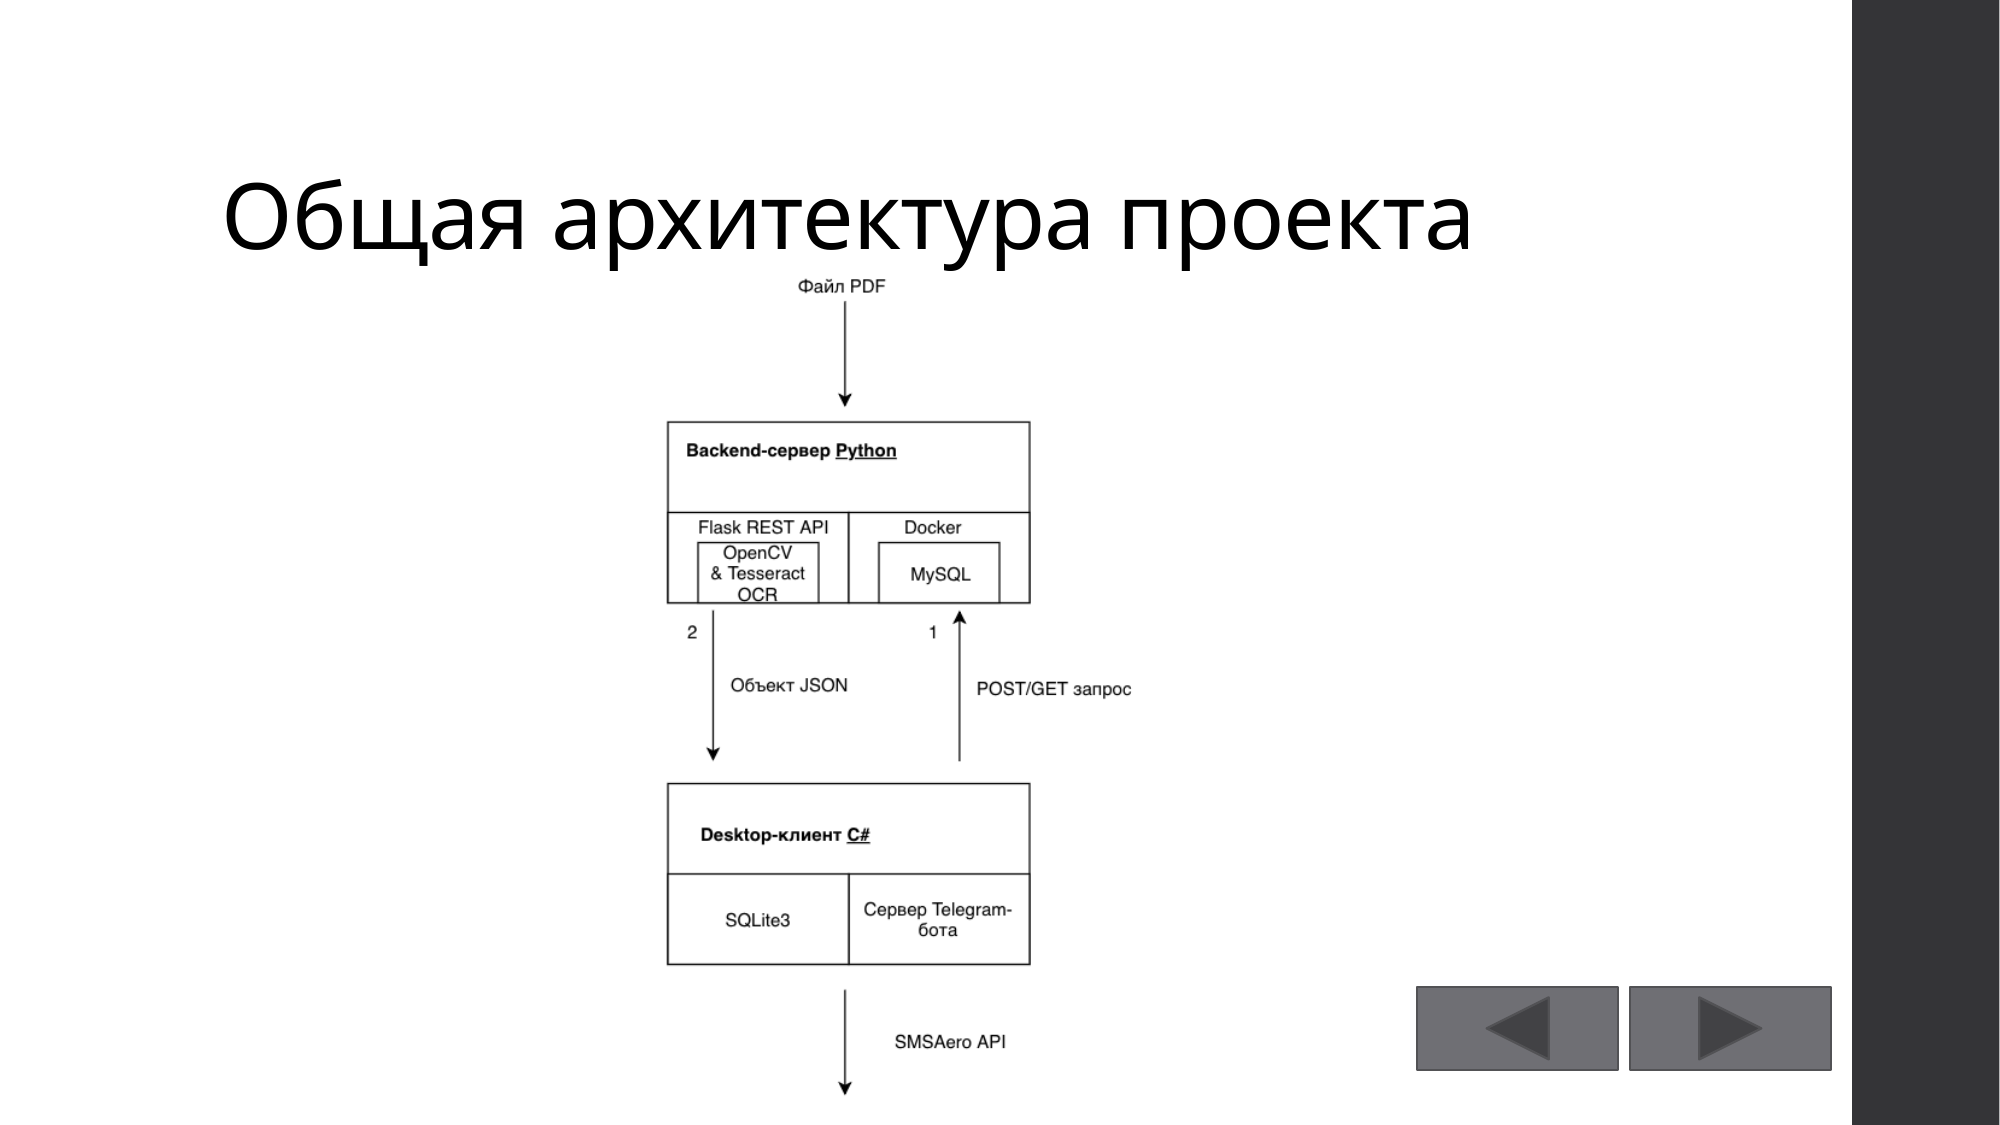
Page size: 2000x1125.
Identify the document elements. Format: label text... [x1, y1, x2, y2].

title Общая архитектура проекта [206, 60, 1797, 278]
text_box [1629, 986, 1832, 1071]
picture [574, 277, 1219, 1100]
text_box [1416, 986, 1619, 1071]
